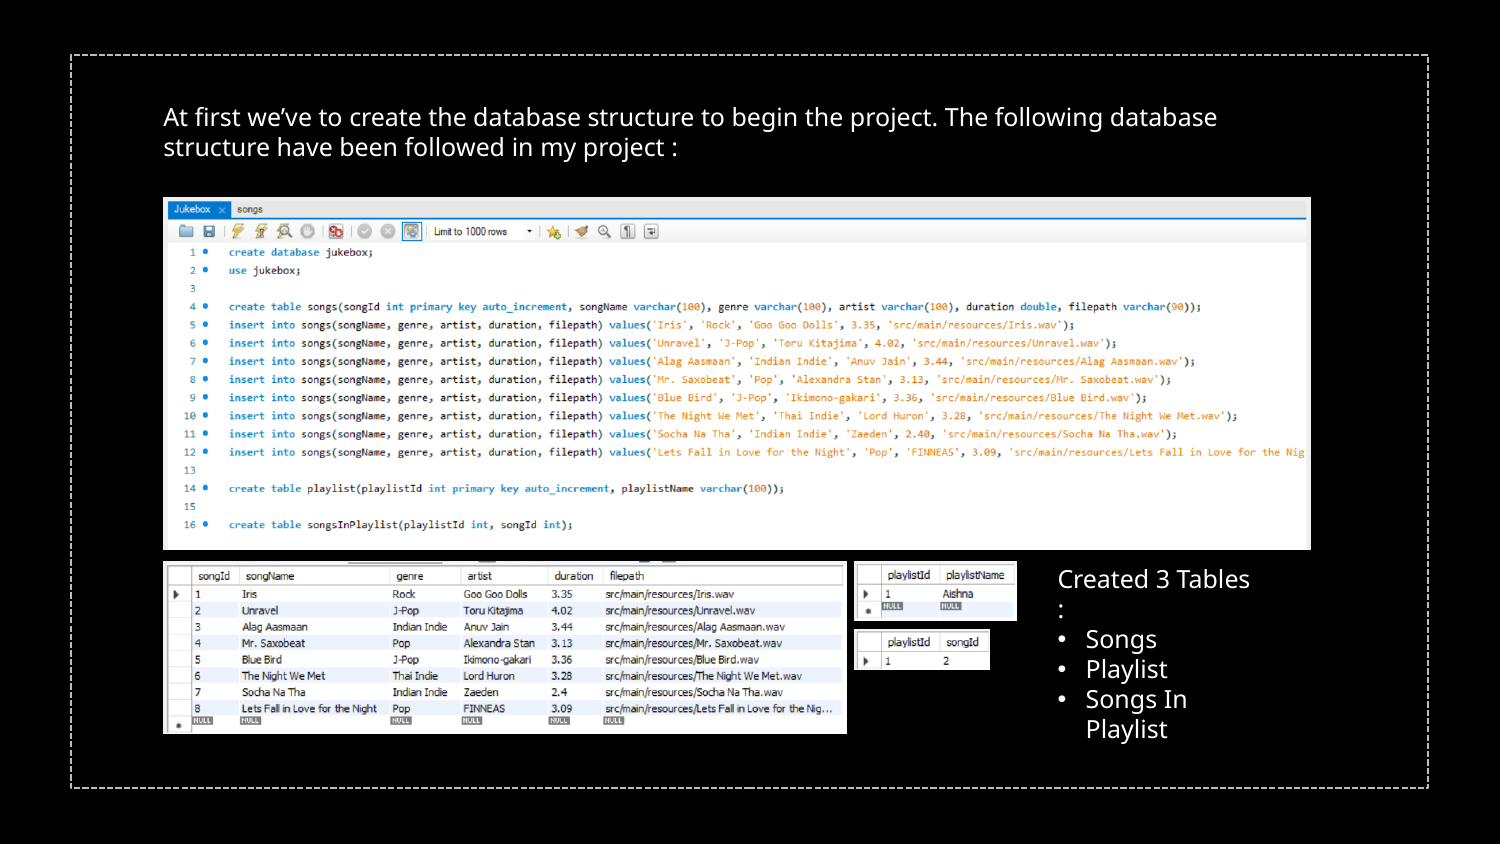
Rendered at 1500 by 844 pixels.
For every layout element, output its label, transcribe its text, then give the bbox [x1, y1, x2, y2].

picture [853, 560, 1018, 621]
picture [162, 197, 1311, 550]
text_box At first we’ve to create the database structure to begin the project. The following database structure have been followed in my project : [148, 94, 1311, 170]
text_box [69, 53, 1431, 790]
text_box Created 3 Tables : Songs Playlist Songs In Playlist [1042, 558, 1269, 751]
picture [162, 561, 848, 735]
picture [853, 629, 991, 671]
